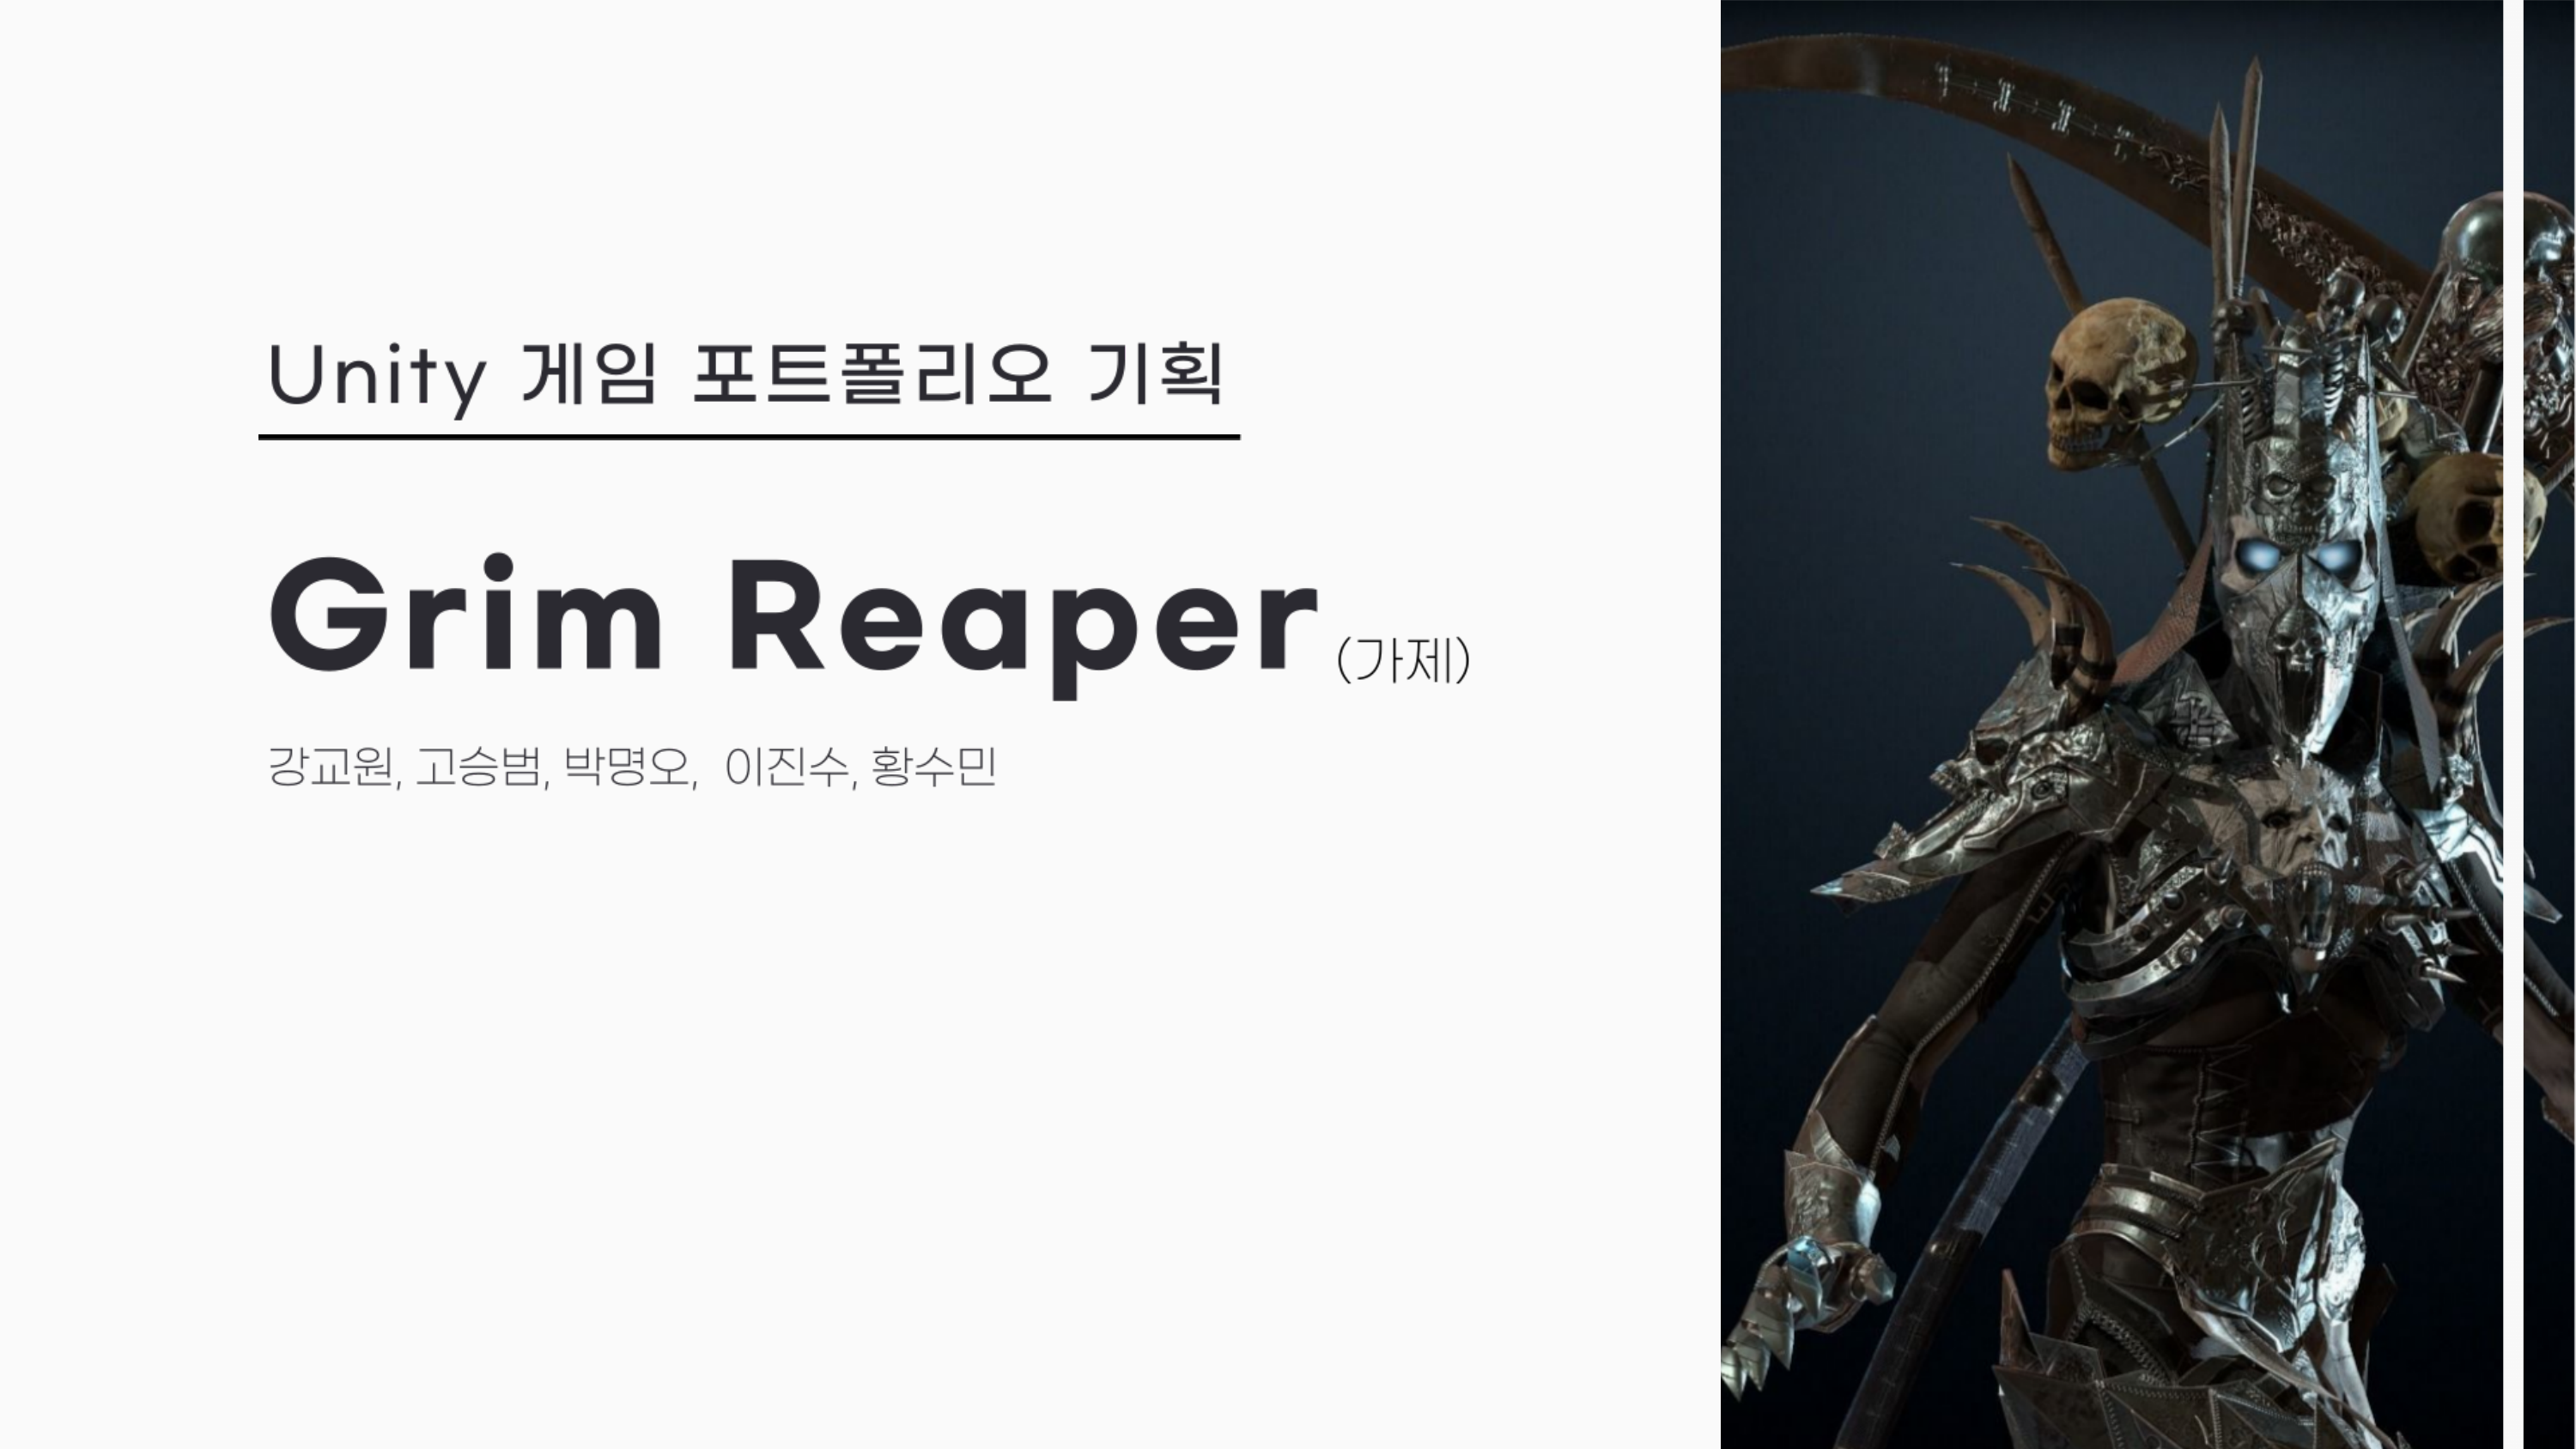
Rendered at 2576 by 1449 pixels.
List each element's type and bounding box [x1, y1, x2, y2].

text_box [1709, 758, 2576, 779]
text_box [1720, 0, 2576, 755]
text_box [1720, 788, 2576, 1449]
text_box [258, 434, 1242, 441]
picture [246, 516, 1498, 812]
picture [256, 321, 1265, 454]
